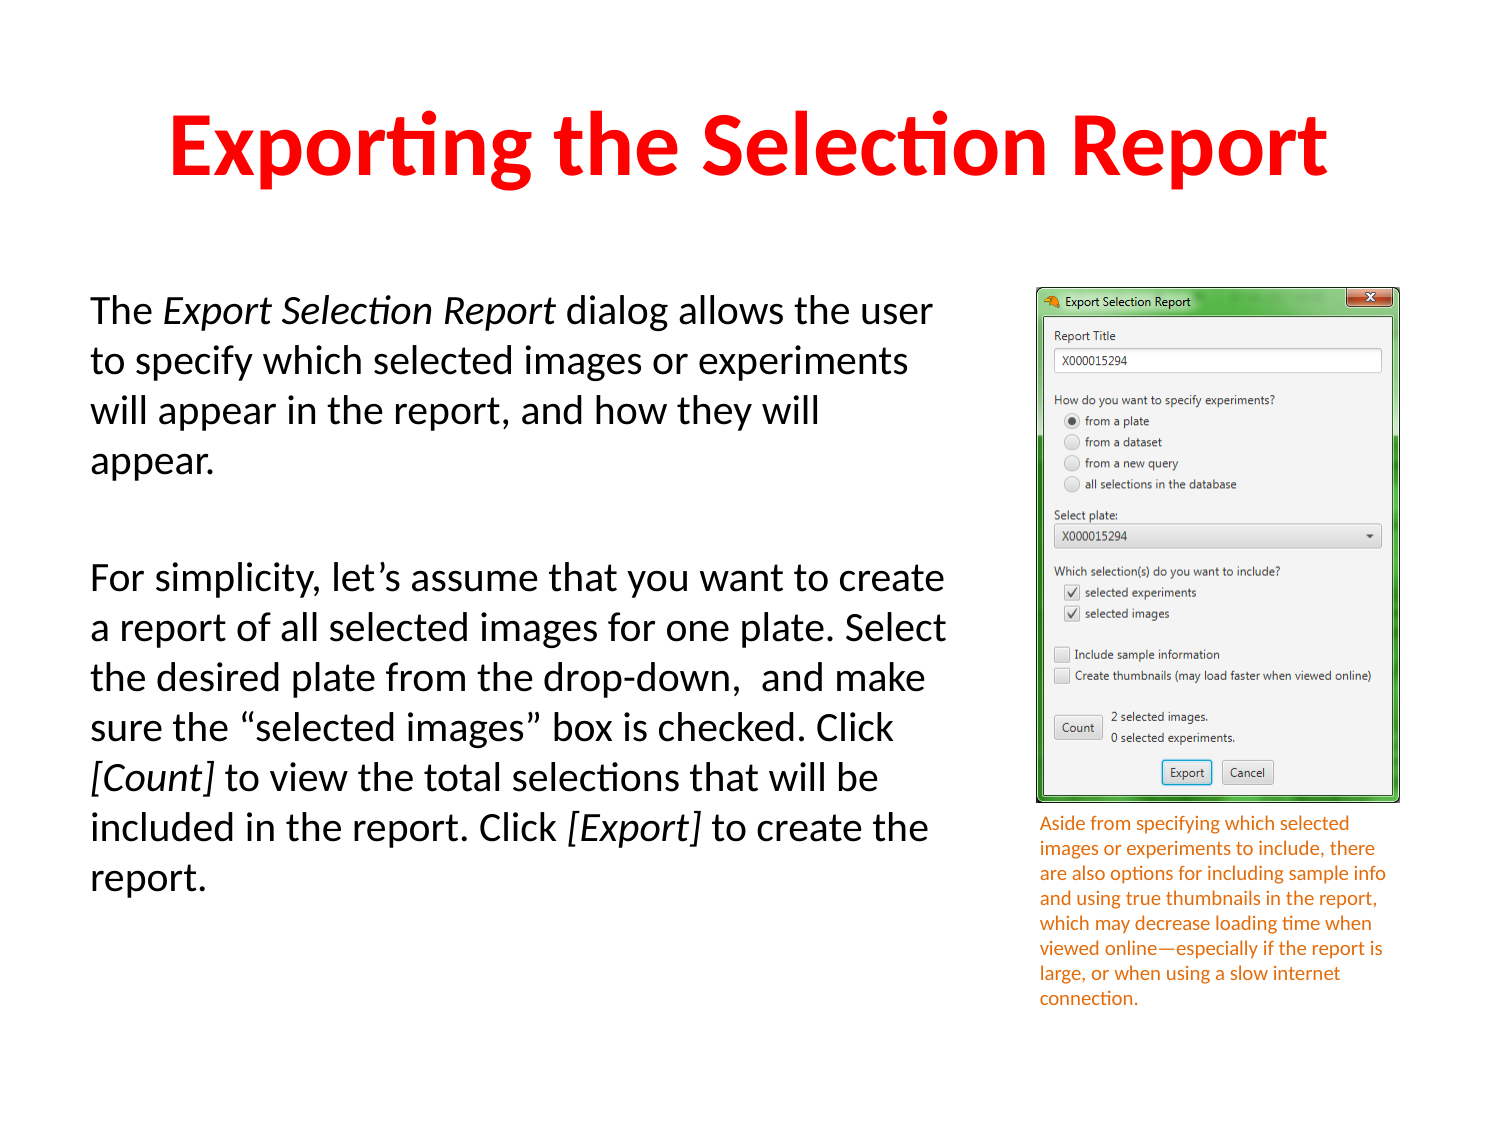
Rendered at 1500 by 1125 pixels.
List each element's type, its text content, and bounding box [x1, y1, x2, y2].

title Exporting the Selection Report [75, 45, 1425, 233]
text_box The Export Selection Report dialog allows the user to specify which selected images or experiments will appear in the report, and how they will appear. For simplicity, let’s assume that you want to create a report of all selected images for one plate. Select the desired plate from the drop-down, and make sure the “selected images” box is checked. Click [Count] to view the total selections that will be included in the report. Click [Export] to create the report. [74, 275, 963, 925]
picture [1035, 287, 1401, 803]
text_box Aside from specifying which selected images or experiments to include, there are also options for including sample info and using true thumbnails in the report, which may decrease loading time when viewed online—especially if the report is large, or when using a slow internet connection. [1024, 802, 1413, 1017]
